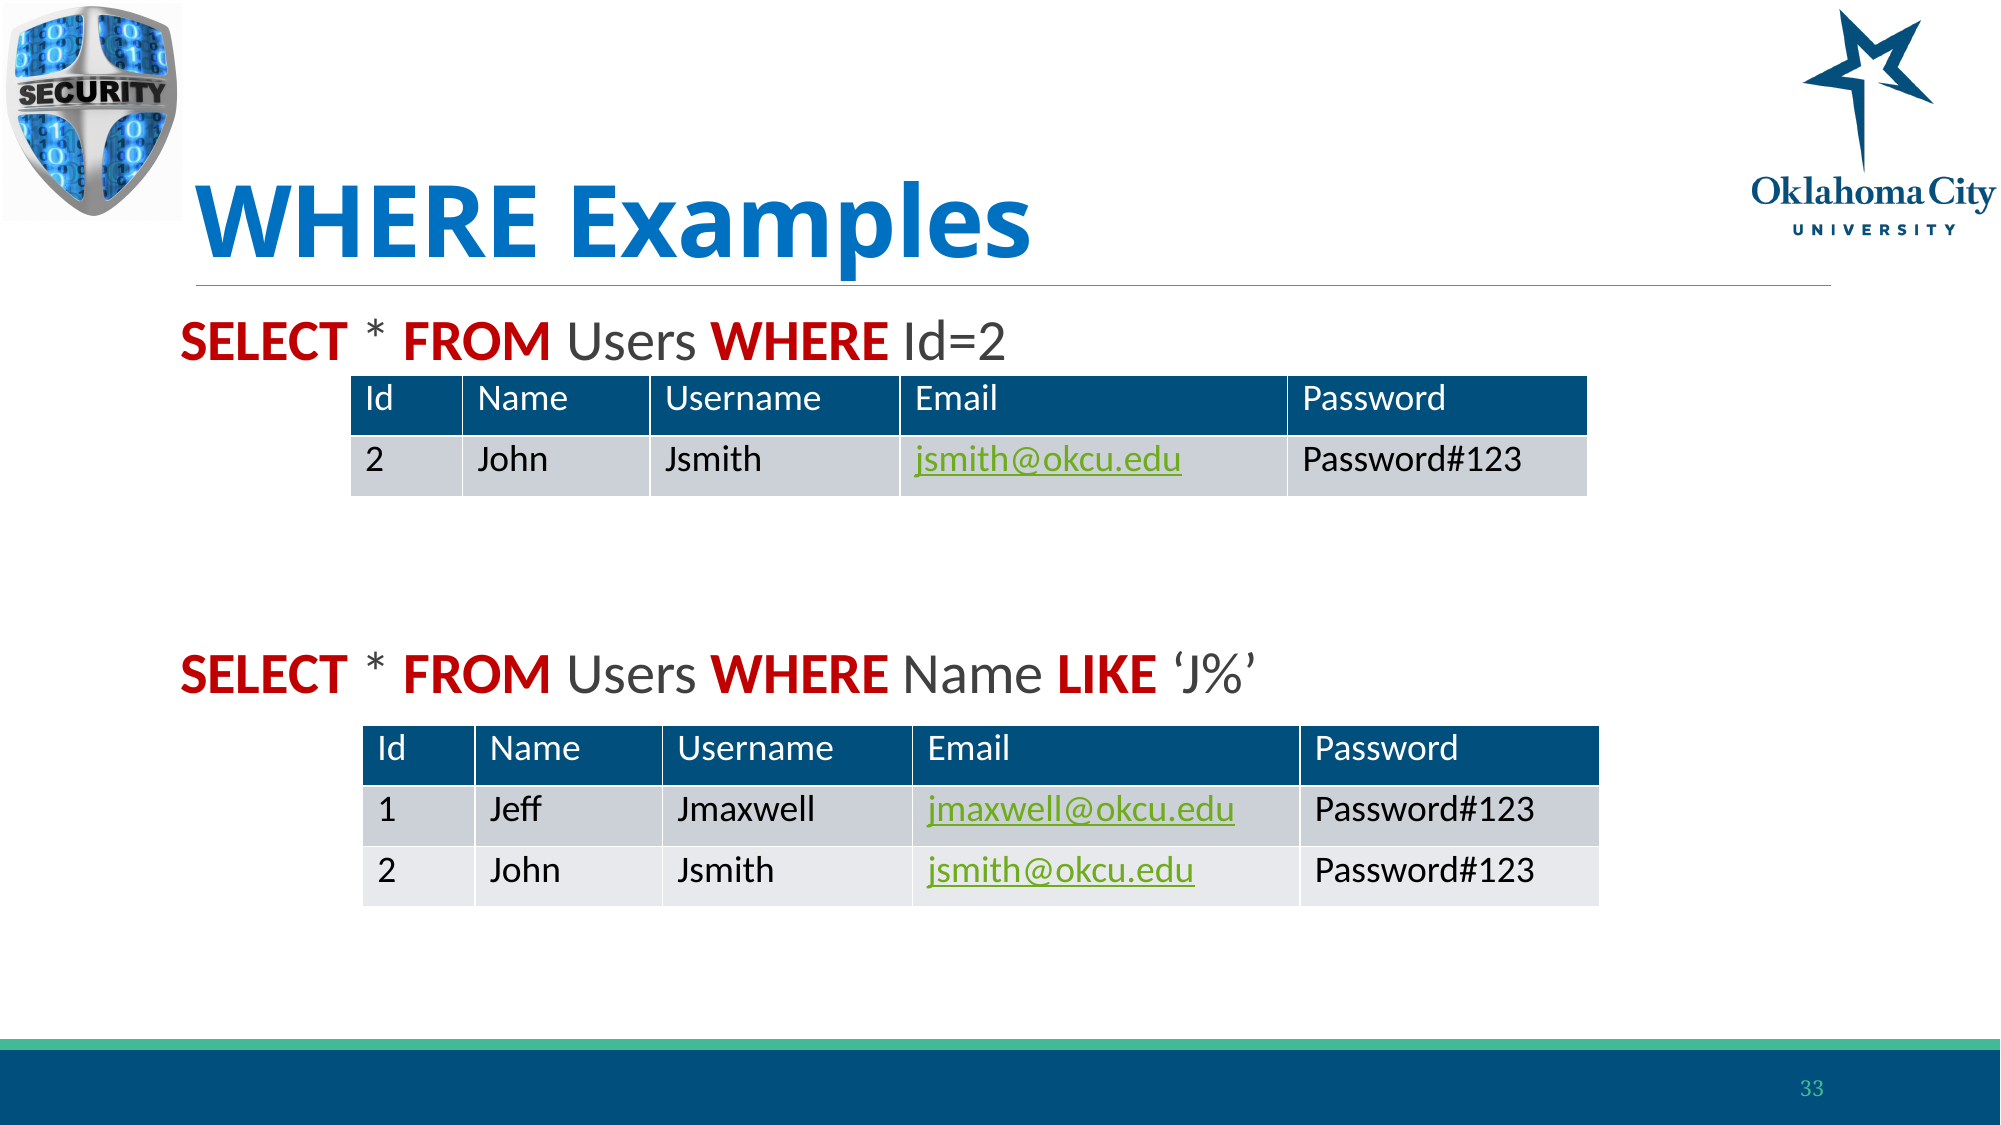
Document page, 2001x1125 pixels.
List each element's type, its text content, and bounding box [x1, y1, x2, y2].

table_cell Password#123 [1301, 847, 1599, 906]
table_header Password [1301, 726, 1599, 785]
table_cell John [463, 437, 649, 496]
table_cell Jmaxwell [663, 787, 912, 846]
picture [2, 3, 183, 221]
table_cell Password#123 [1301, 787, 1599, 846]
table_header Name [476, 726, 662, 785]
picture [1740, 0, 2001, 246]
table_header Name [463, 376, 649, 435]
table_header Username [663, 726, 912, 785]
table_cell jmaxwell@okcu.edu [913, 787, 1299, 846]
slide_number 33 [1624, 1059, 1840, 1120]
table_cell 2 [363, 847, 474, 906]
table_cell jsmith@okcu.edu [913, 847, 1299, 906]
table_header Id [351, 376, 462, 435]
table_header Password [1288, 376, 1587, 435]
table_cell Jsmith [651, 437, 899, 496]
title WHERE Examples [180, 47, 1830, 285]
table_cell jsmith@okcu.edu [901, 437, 1287, 496]
list SELECT * FROM Users WHERE Id=2 SELECT * FROM Users WHERE Name LIKE ‘J%’ [180, 302, 1830, 963]
table_header Email [913, 726, 1299, 785]
table_cell Jeff [476, 787, 662, 846]
table_cell John [476, 847, 662, 906]
table_cell 2 [351, 437, 462, 496]
table_header Username [651, 376, 899, 435]
table_cell Jsmith [663, 847, 912, 906]
table_header Email [901, 376, 1287, 435]
table_header Id [363, 726, 474, 785]
table_cell Password#123 [1288, 437, 1587, 496]
table_cell 1 [363, 787, 474, 846]
